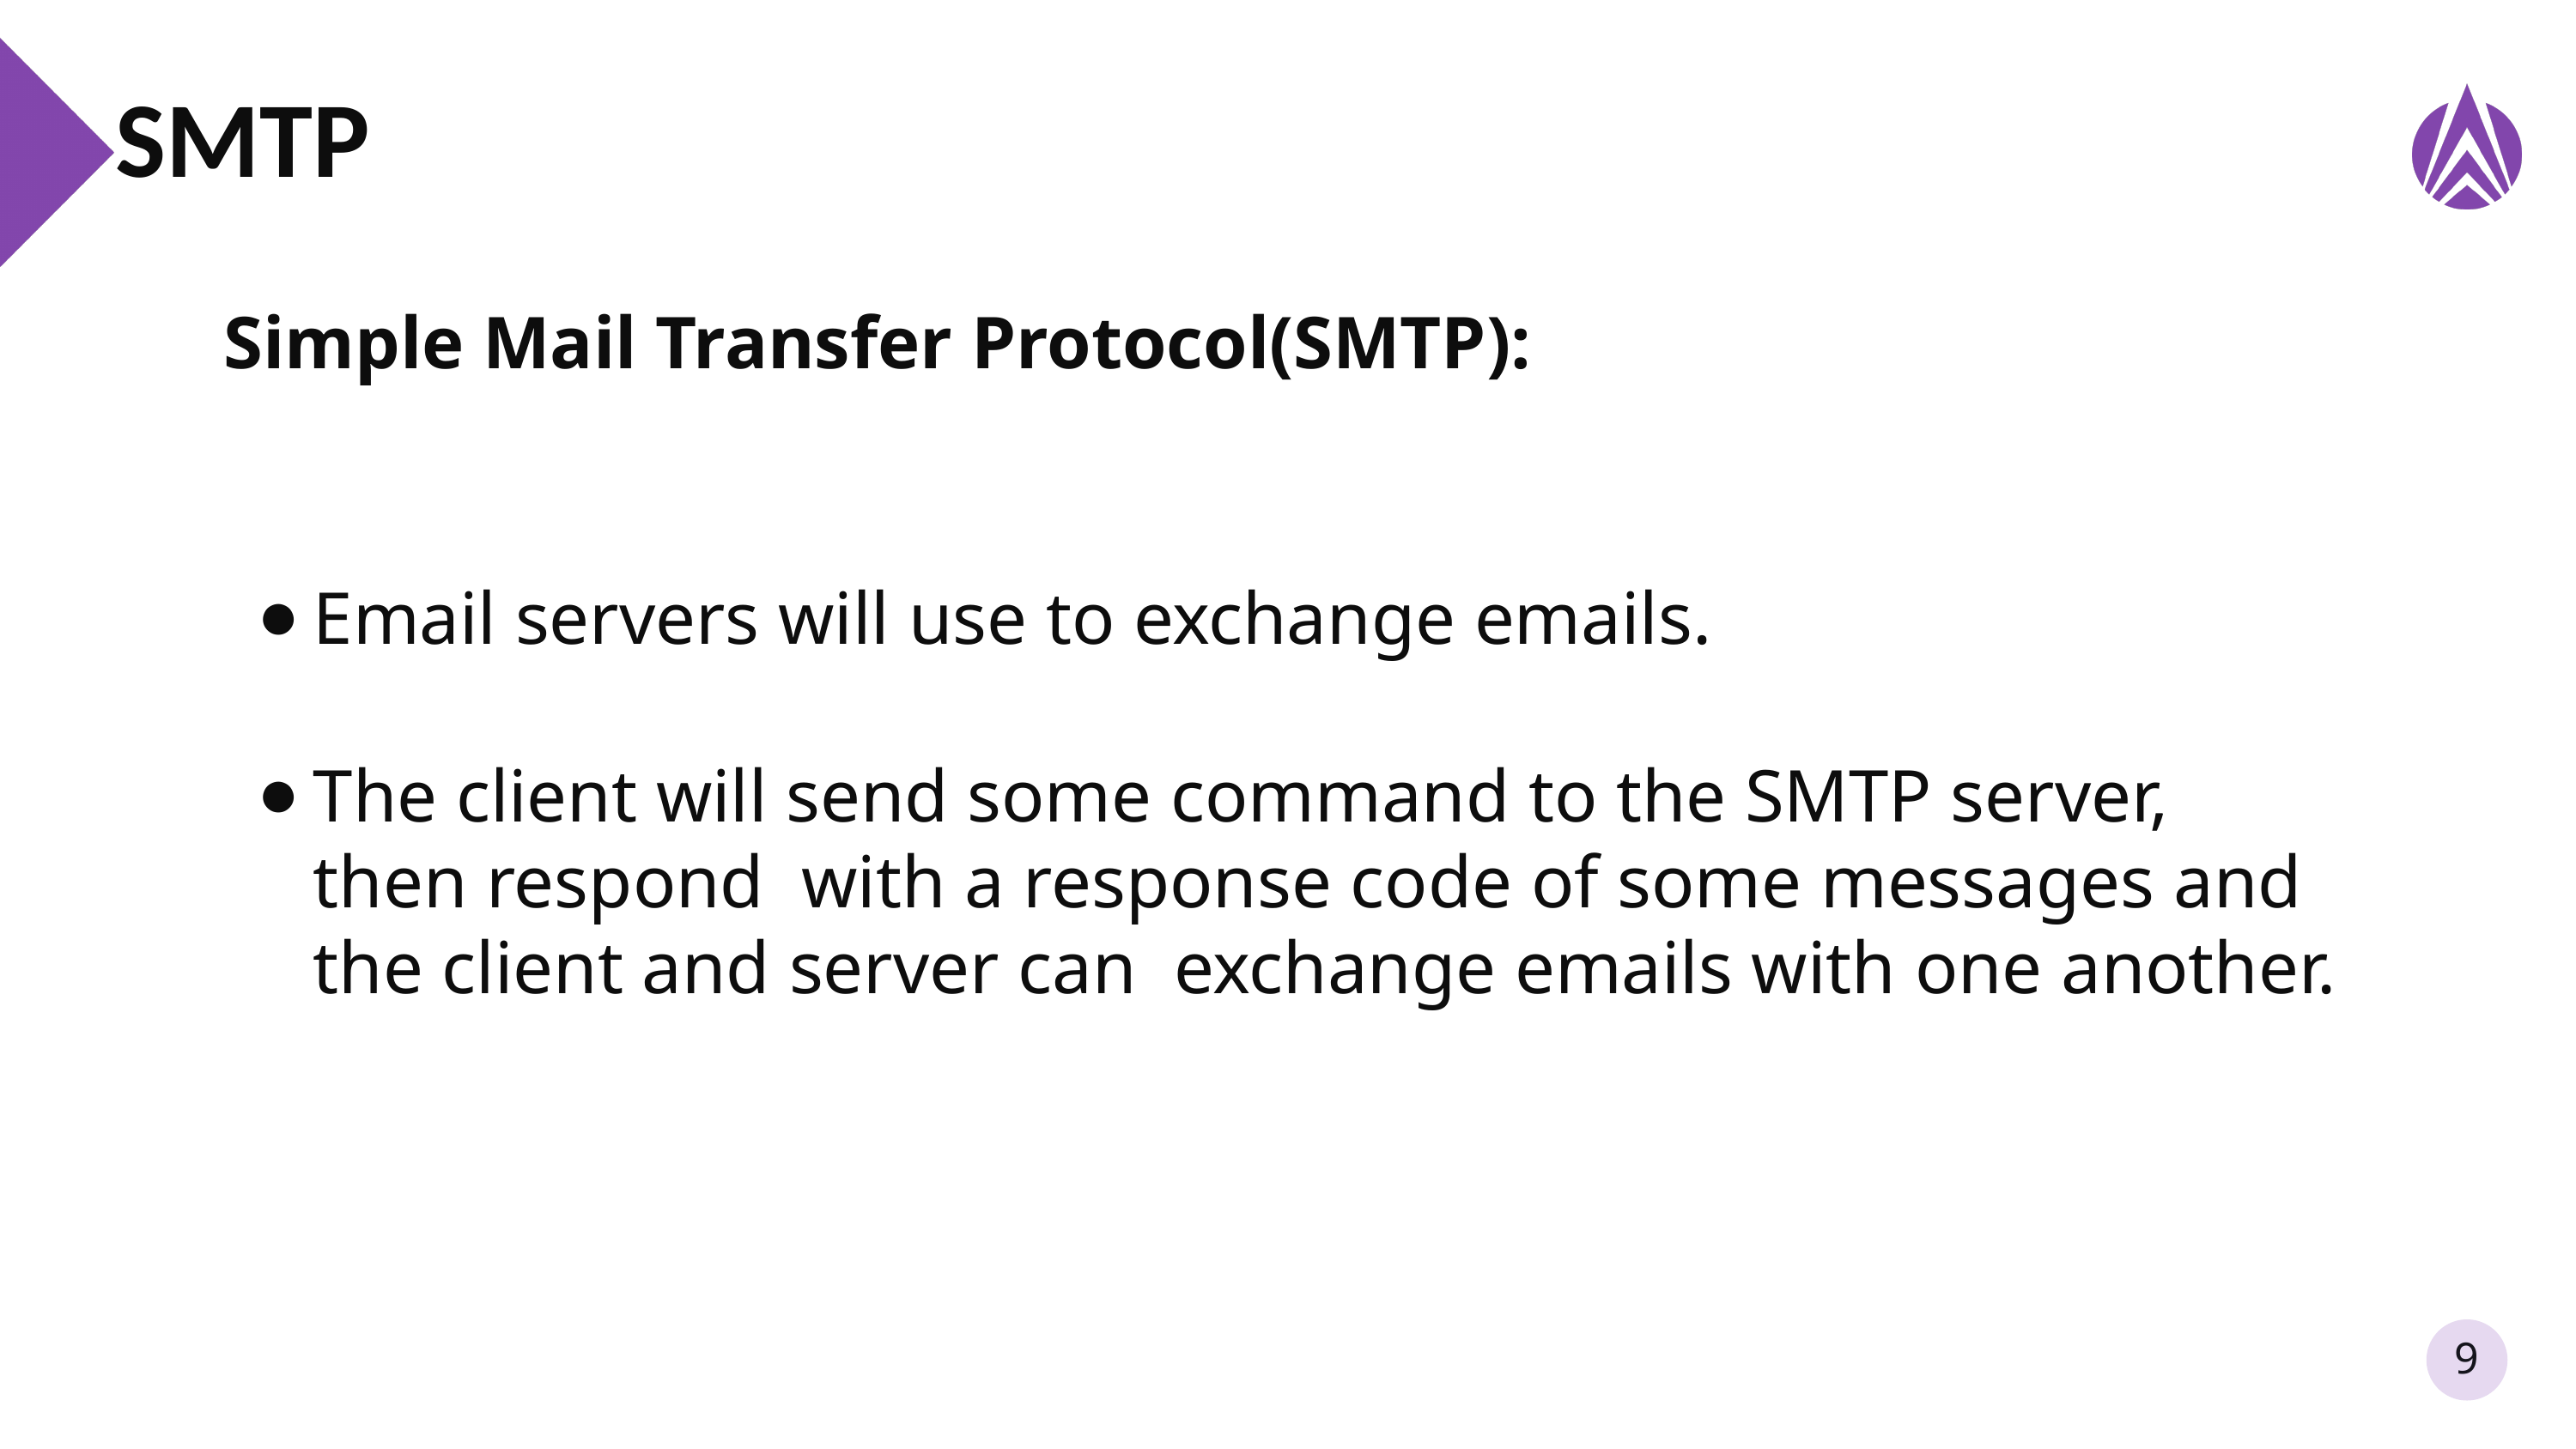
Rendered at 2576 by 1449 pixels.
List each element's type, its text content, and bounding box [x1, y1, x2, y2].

text_box Simple Mail Transfer Protocol(SMTP): Email servers will use to exchange emails. The client will send some command to the SMTP server, then respond with a response code of some messages and the client and server can exchange emails with one another. [139, 291, 2419, 1358]
picture [0, 38, 114, 267]
picture [2412, 83, 2522, 209]
title smTP [115, 94, 2478, 511]
